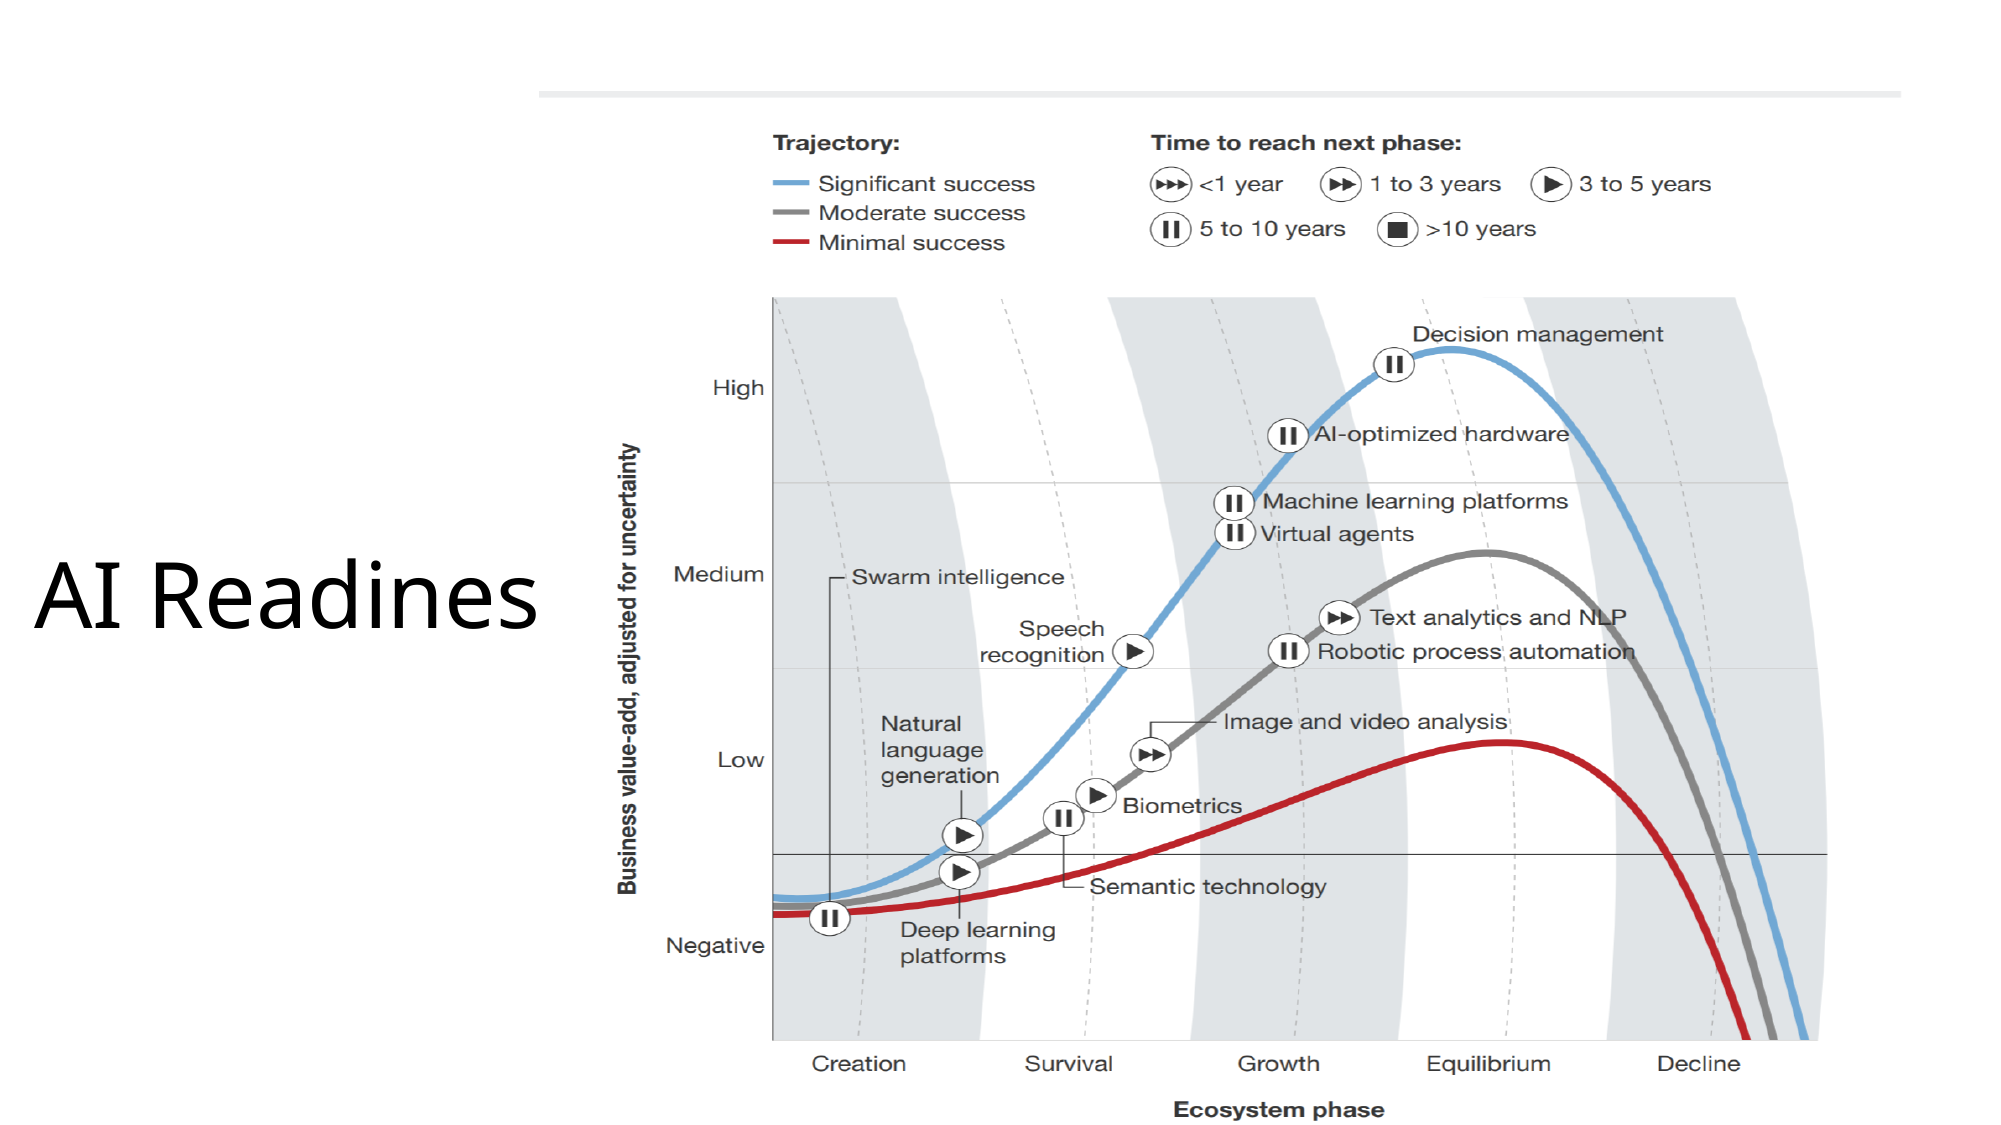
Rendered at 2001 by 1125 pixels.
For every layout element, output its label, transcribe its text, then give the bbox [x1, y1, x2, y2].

title AI Readiness [19, 490, 539, 708]
picture [539, 91, 1934, 1125]
